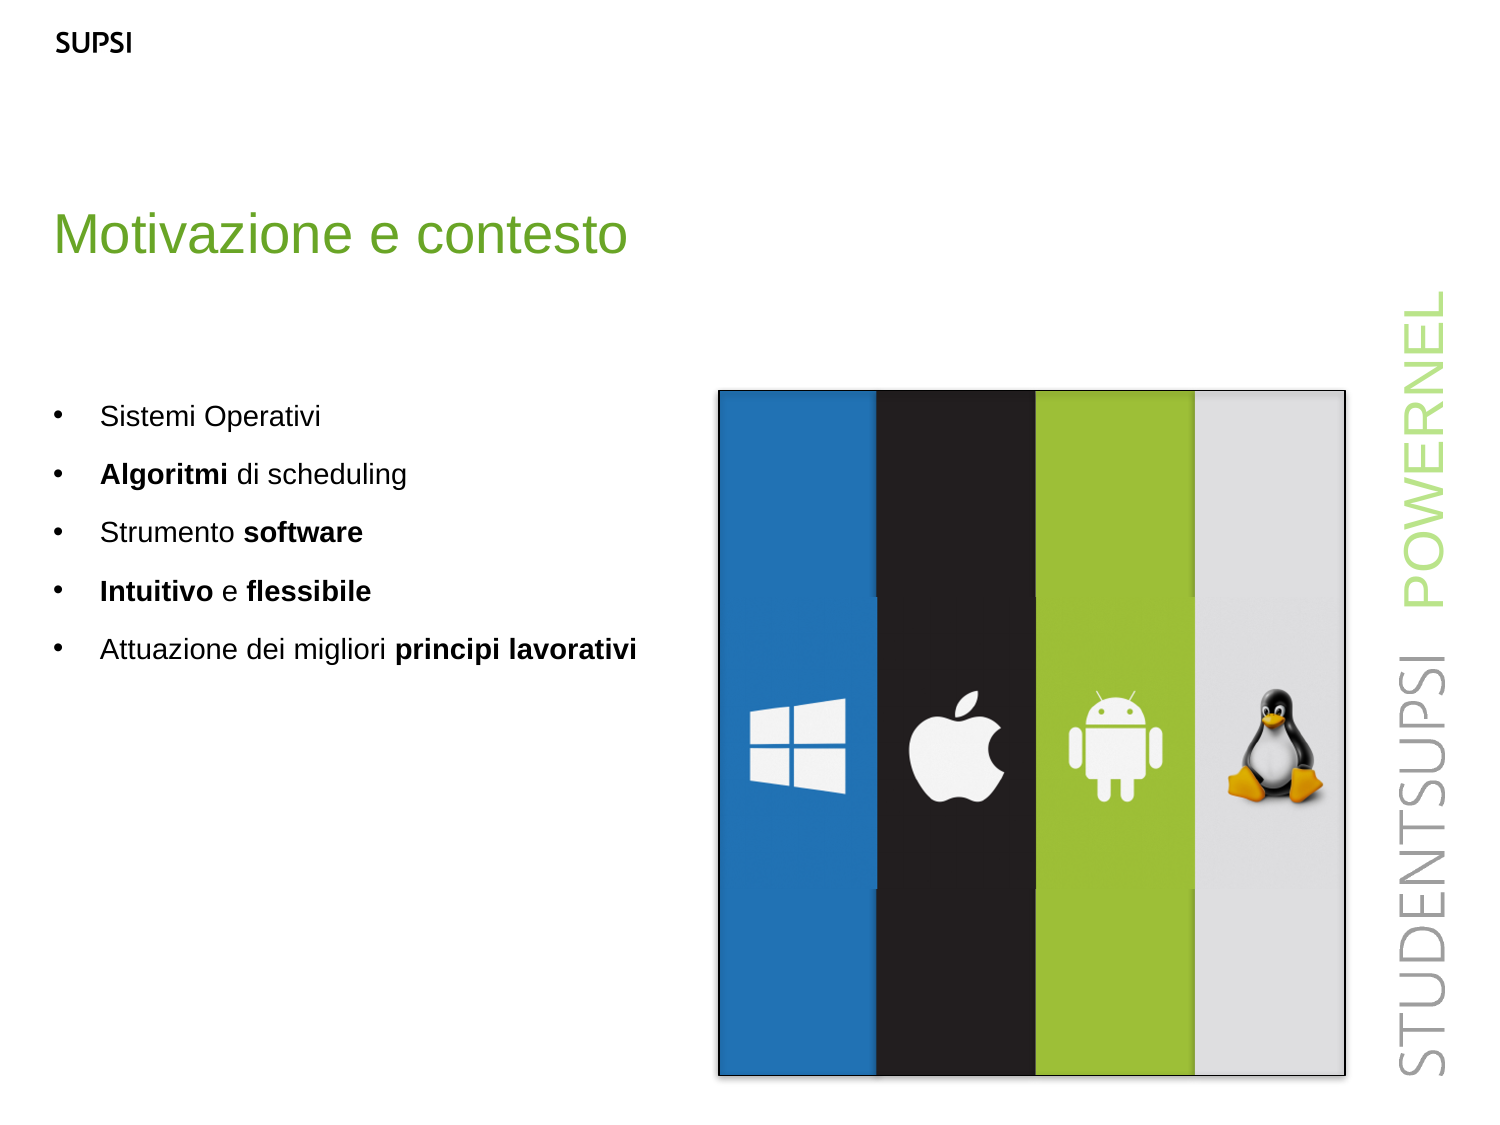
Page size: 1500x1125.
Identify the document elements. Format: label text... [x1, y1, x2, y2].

picture [718, 597, 1341, 889]
picture [1399, 657, 1445, 1076]
text_box [718, 390, 1346, 1076]
list Sistemi Operativi Algoritmi di scheduling Strumento software Intuitivo e flessibile Attuazione dei migliori principi lavorativi [53, 379, 680, 1077]
text_box POWERNEL [1379, 243, 1462, 627]
picture [56, 30, 134, 53]
list Motivazione e contesto [53, 197, 1341, 350]
